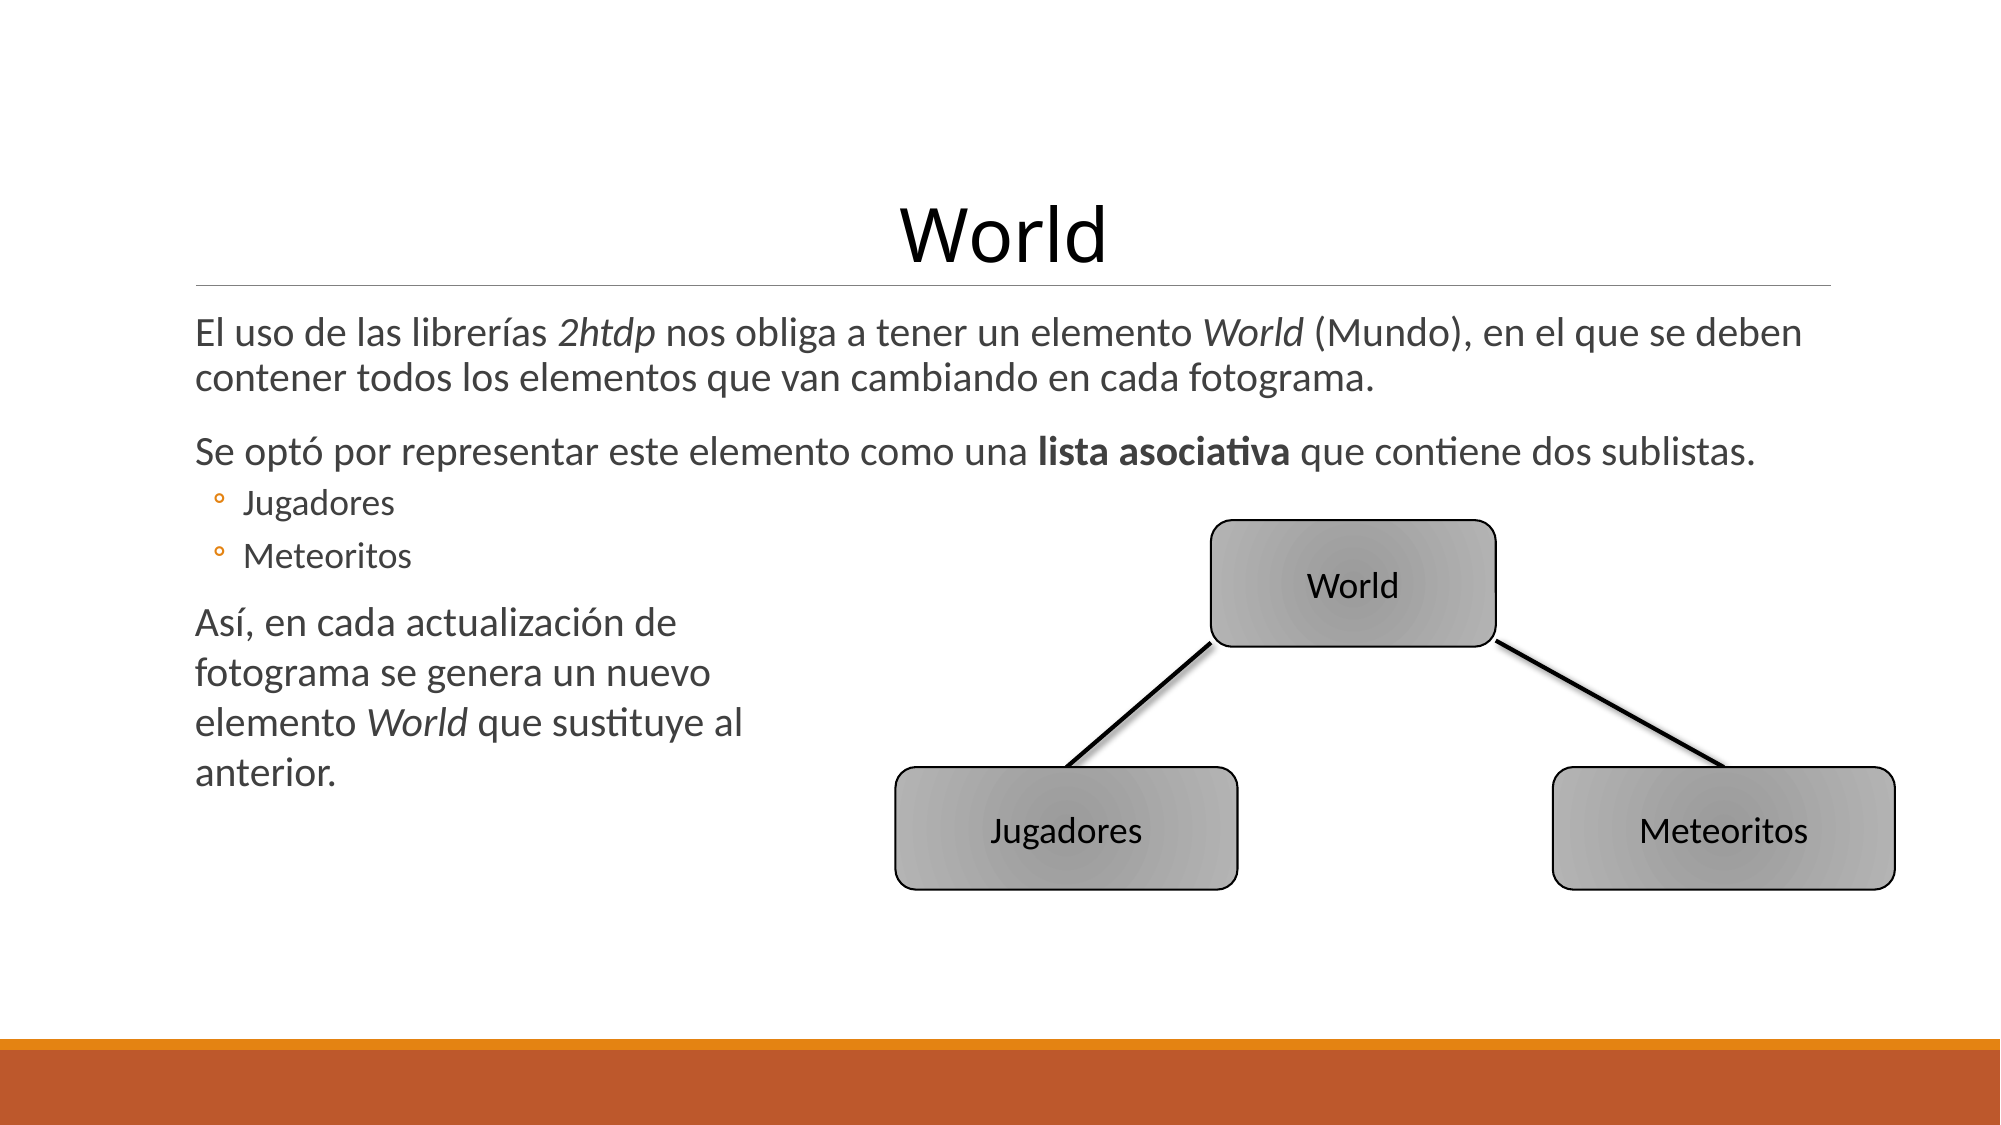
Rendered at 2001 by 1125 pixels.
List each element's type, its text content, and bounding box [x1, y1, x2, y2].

text_box Así, en cada actualización de fotograma se genera un nuevo elemento World que sustituye al anterior. [179, 587, 839, 803]
list El uso de las librerías 2htdp nos obliga a tener un elemento World (Mundo), en el que se deben contener todos los elementos que van cambiando en cada fotograma. Se optó por representar este elemento como una lista asociativa que contiene dos sublistas. Jugadores Meteoritos [180, 302, 1830, 588]
text_box World [1209, 519, 1497, 648]
text_box Jugadores [894, 766, 1239, 891]
text_box World [179, 180, 1830, 285]
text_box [1066, 642, 1212, 768]
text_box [1495, 639, 1725, 768]
text_box Meteoritos [1551, 766, 1896, 891]
